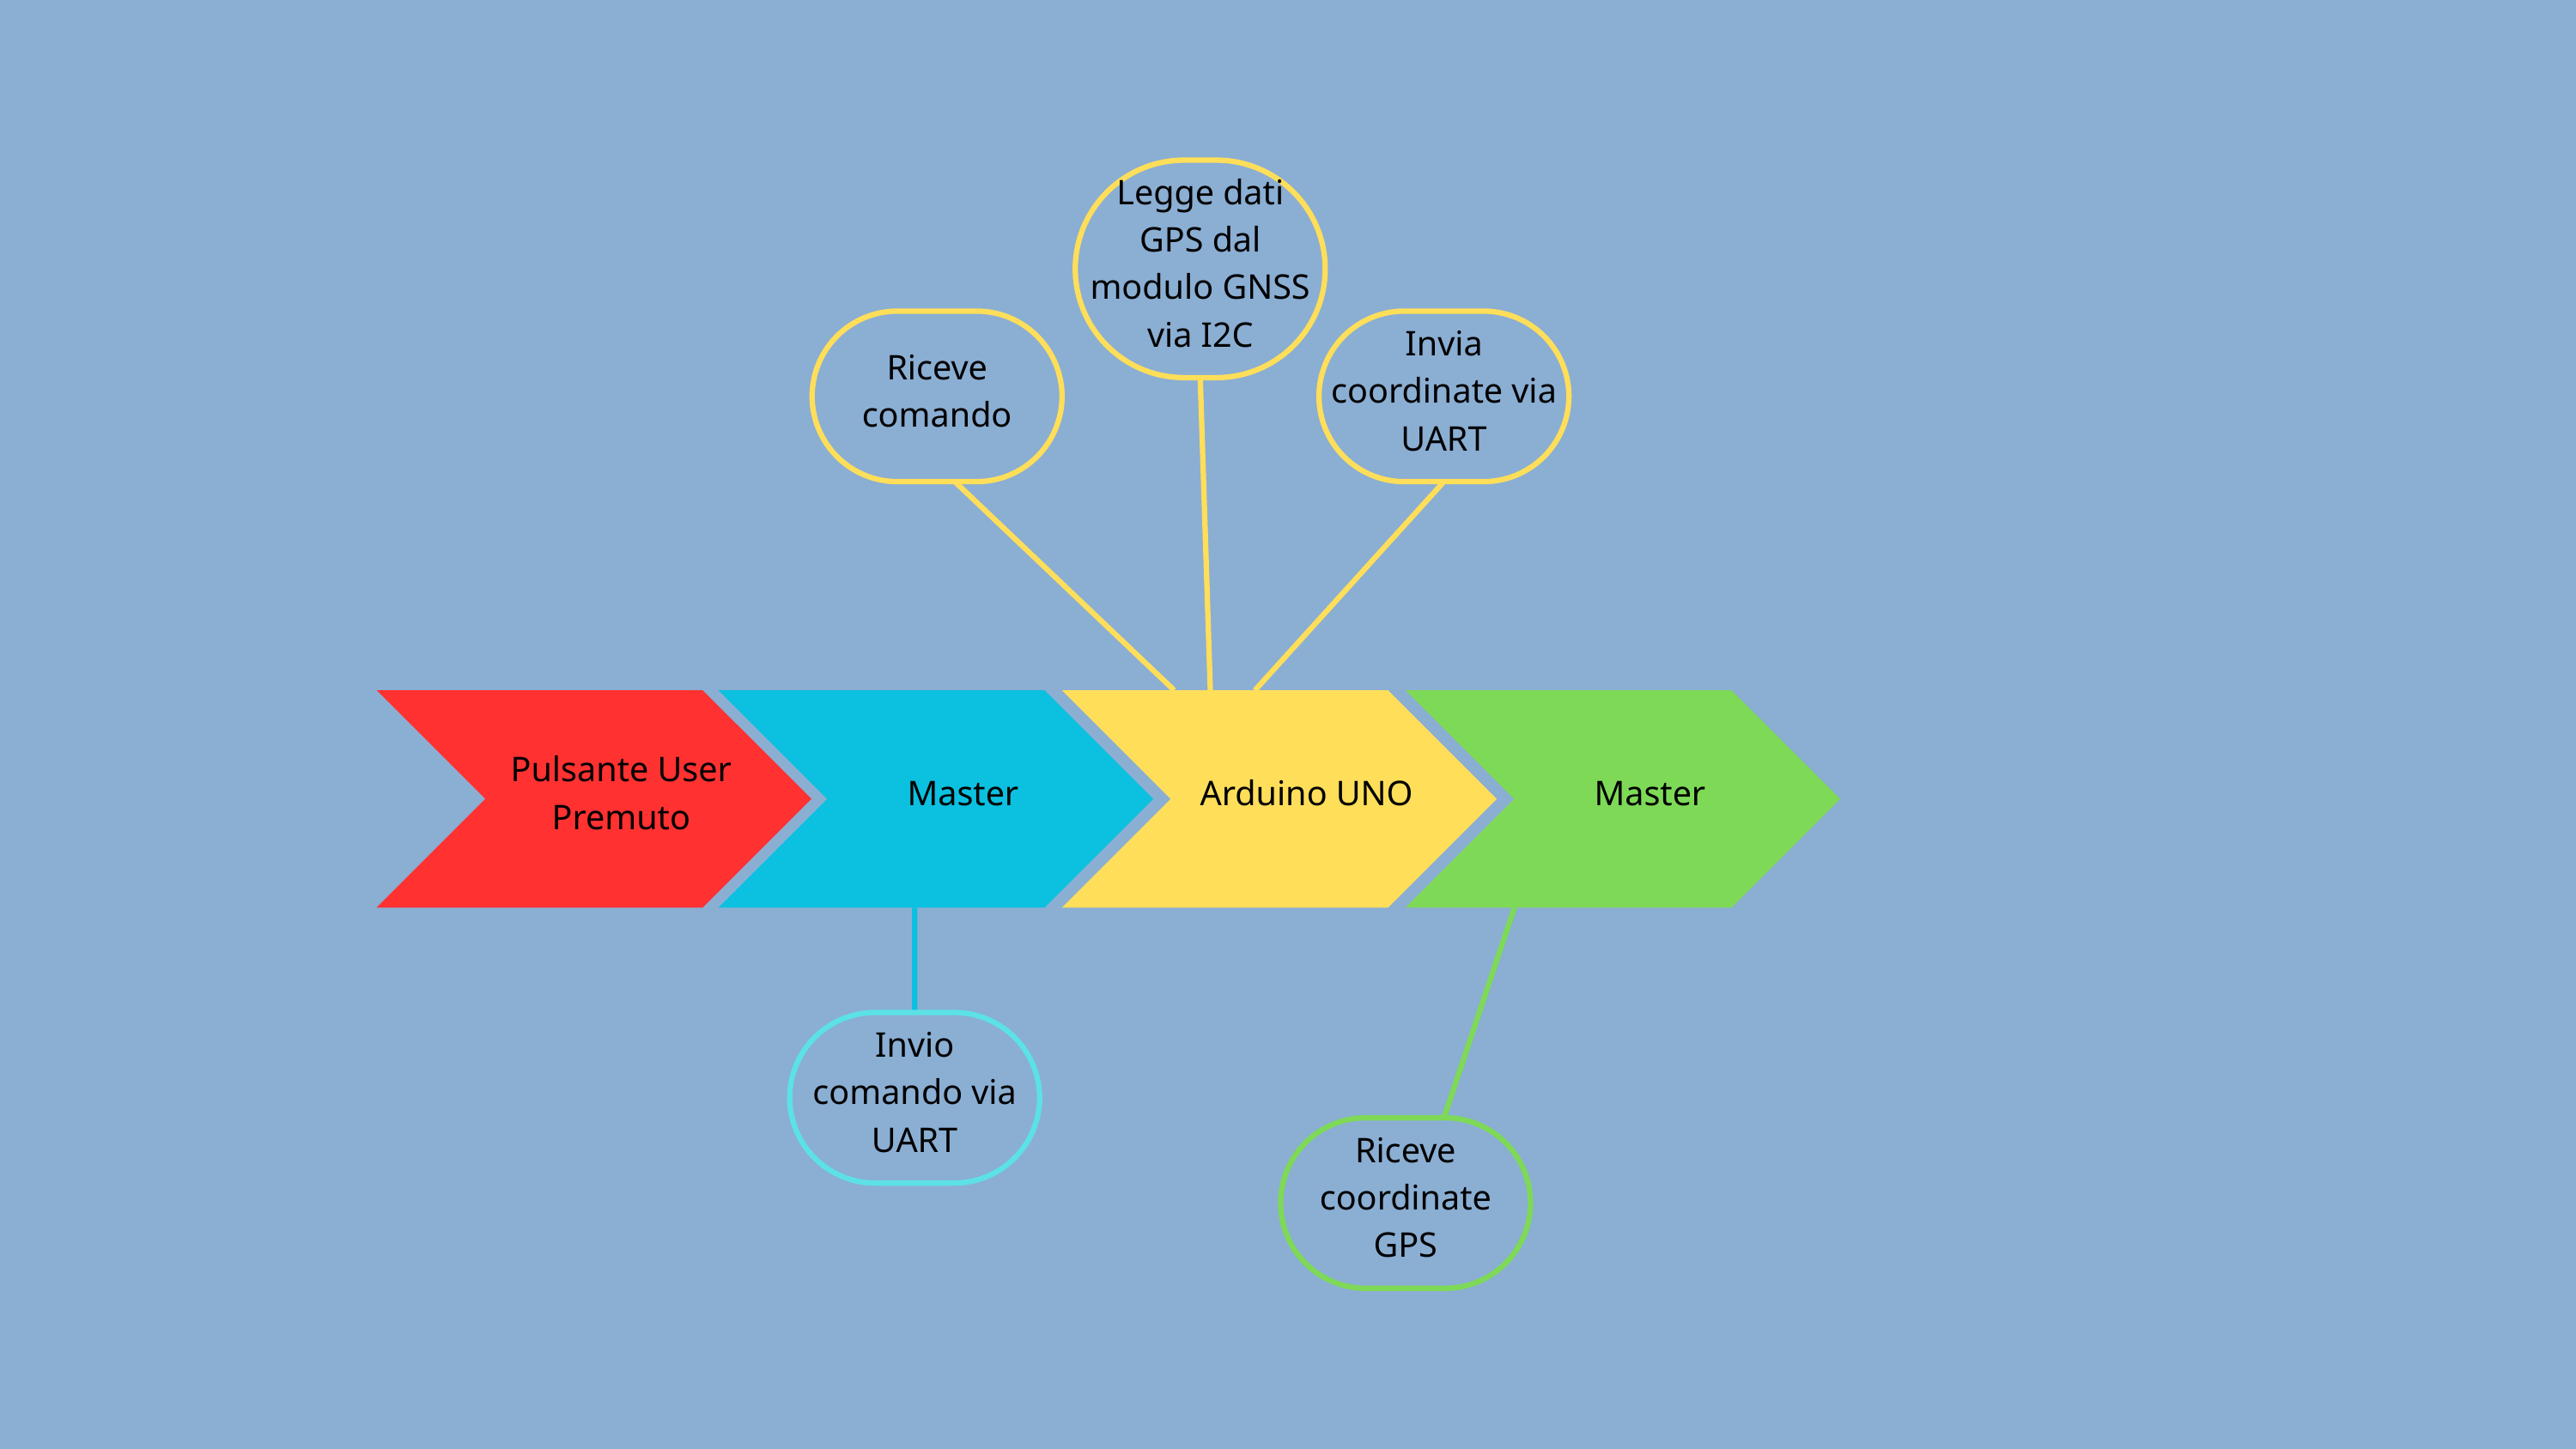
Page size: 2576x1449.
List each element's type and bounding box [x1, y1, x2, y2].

text_box [1405, 689, 1841, 908]
text_box [1280, 1117, 1531, 1289]
text_box [1061, 689, 1404, 908]
text_box [1318, 311, 1570, 482]
text_box [718, 689, 1060, 908]
text_box [811, 311, 1063, 482]
text_box [1074, 160, 1326, 379]
text_box [789, 1012, 1040, 1184]
text_box [376, 689, 717, 908]
